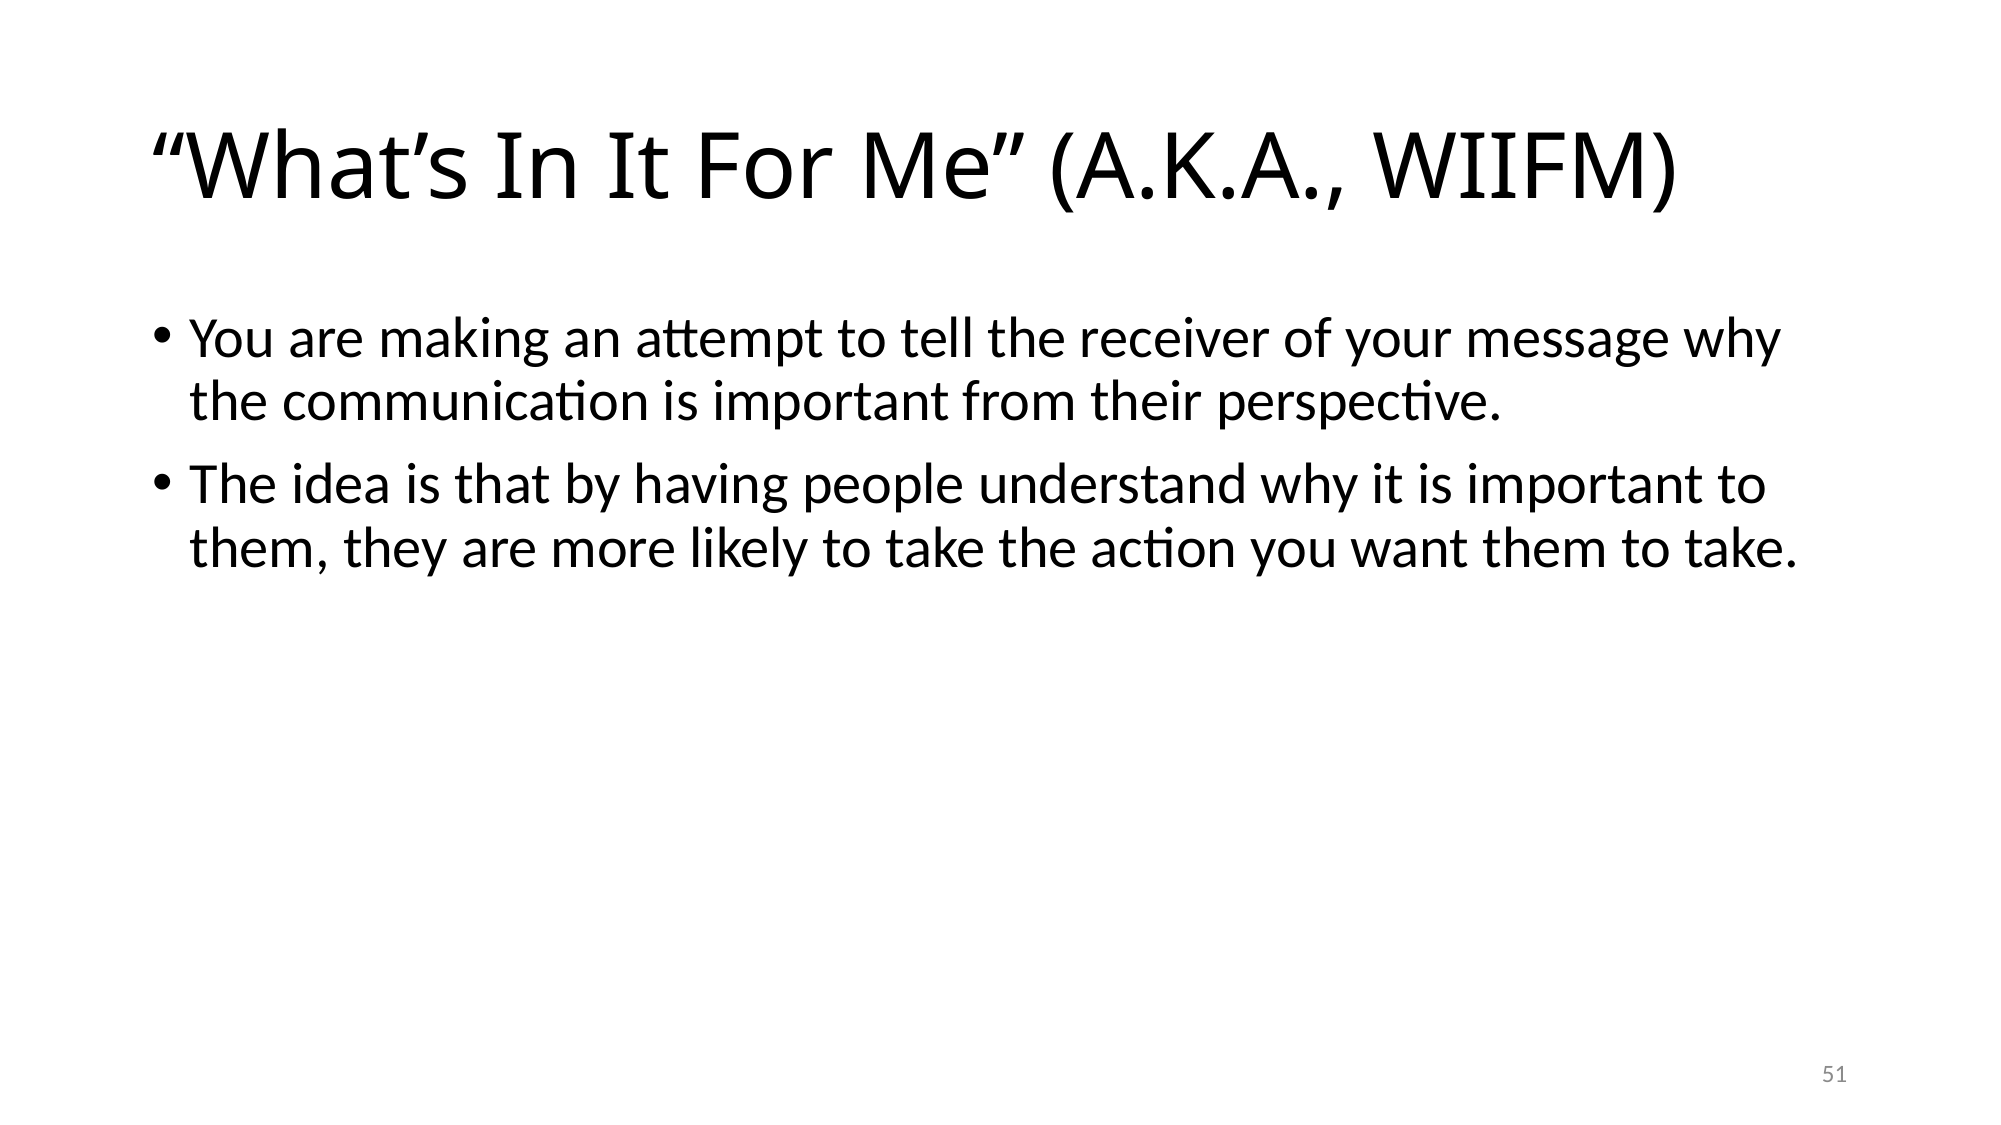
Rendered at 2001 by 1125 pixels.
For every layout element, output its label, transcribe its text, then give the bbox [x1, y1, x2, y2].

title “What’s In It For Me” (A.K.A., WIIFM) [137, 59, 1863, 278]
list You are making an attempt to tell the receiver of your message why the communication is important from their perspective. The idea is that by having people understand why it is important to them, they are more likely to take the action you want them to take. [137, 299, 1863, 1014]
slide_number 51 [1412, 1042, 1863, 1103]
